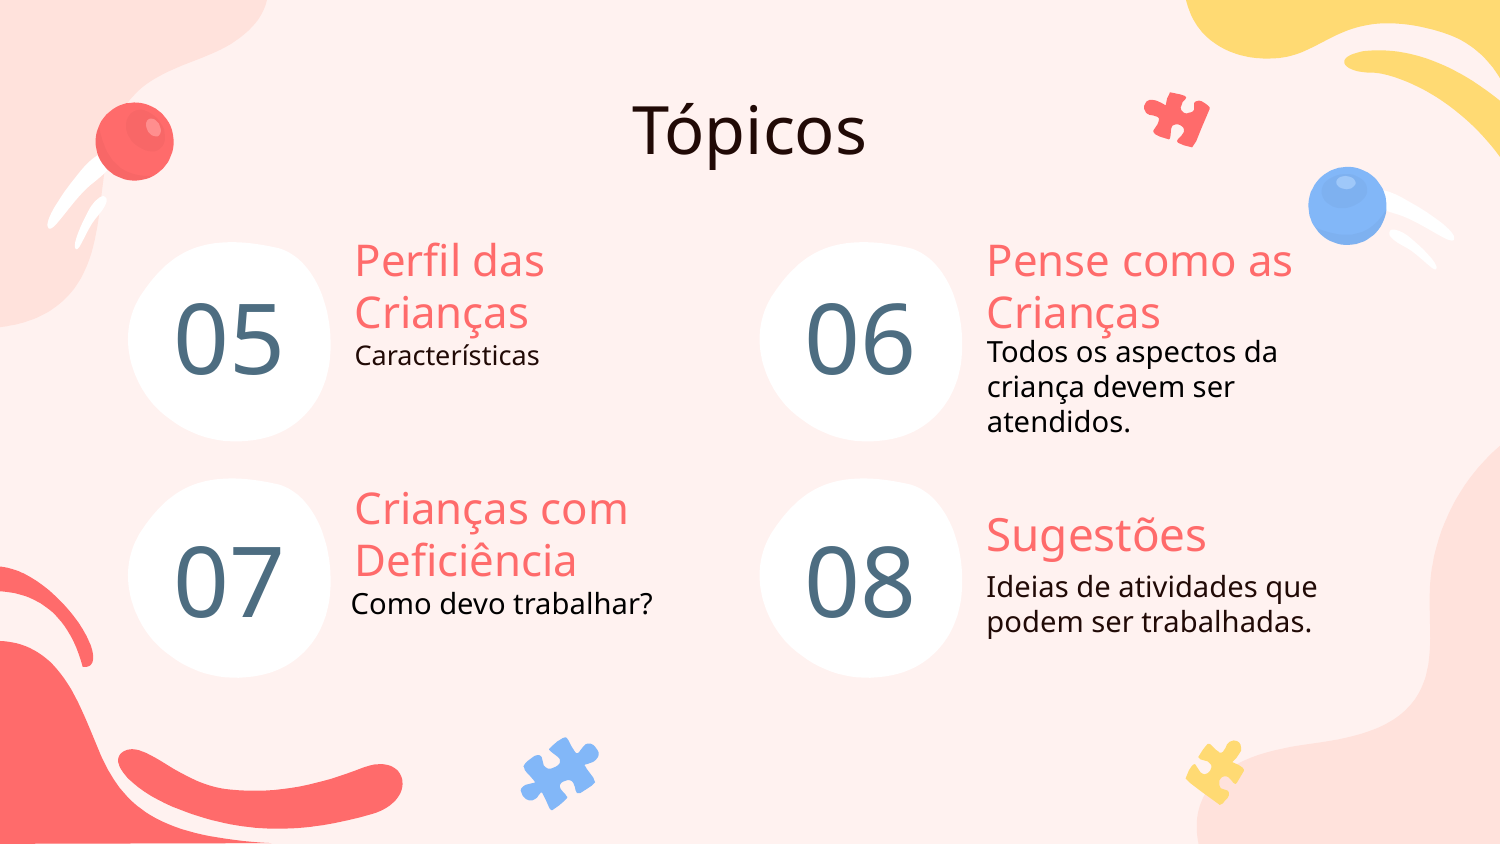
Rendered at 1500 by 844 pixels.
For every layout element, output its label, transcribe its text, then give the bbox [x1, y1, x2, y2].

text_box [759, 478, 963, 678]
text_box [127, 242, 331, 442]
title Perfil das Crianças [339, 241, 693, 311]
title 05 [143, 285, 316, 386]
title Pense como as Crianças [971, 241, 1392, 329]
subtitle Como devo trabalhar? [335, 560, 714, 647]
title 08 [774, 535, 947, 621]
title 06 [774, 285, 947, 386]
subtitle Características [339, 311, 745, 398]
title Crianças com Deficiência [339, 489, 718, 577]
text_box [1144, 92, 1210, 148]
title 07 [143, 535, 316, 621]
text_box [759, 242, 963, 442]
subtitle Todos os aspectos da criança devem ser atendidos. [971, 342, 1357, 430]
title Sugestões [971, 489, 1350, 560]
text_box [127, 478, 331, 678]
title Tópicos [118, 72, 1382, 167]
subtitle Ideias de atividades que podem ser trabalhadas. [971, 560, 1350, 647]
